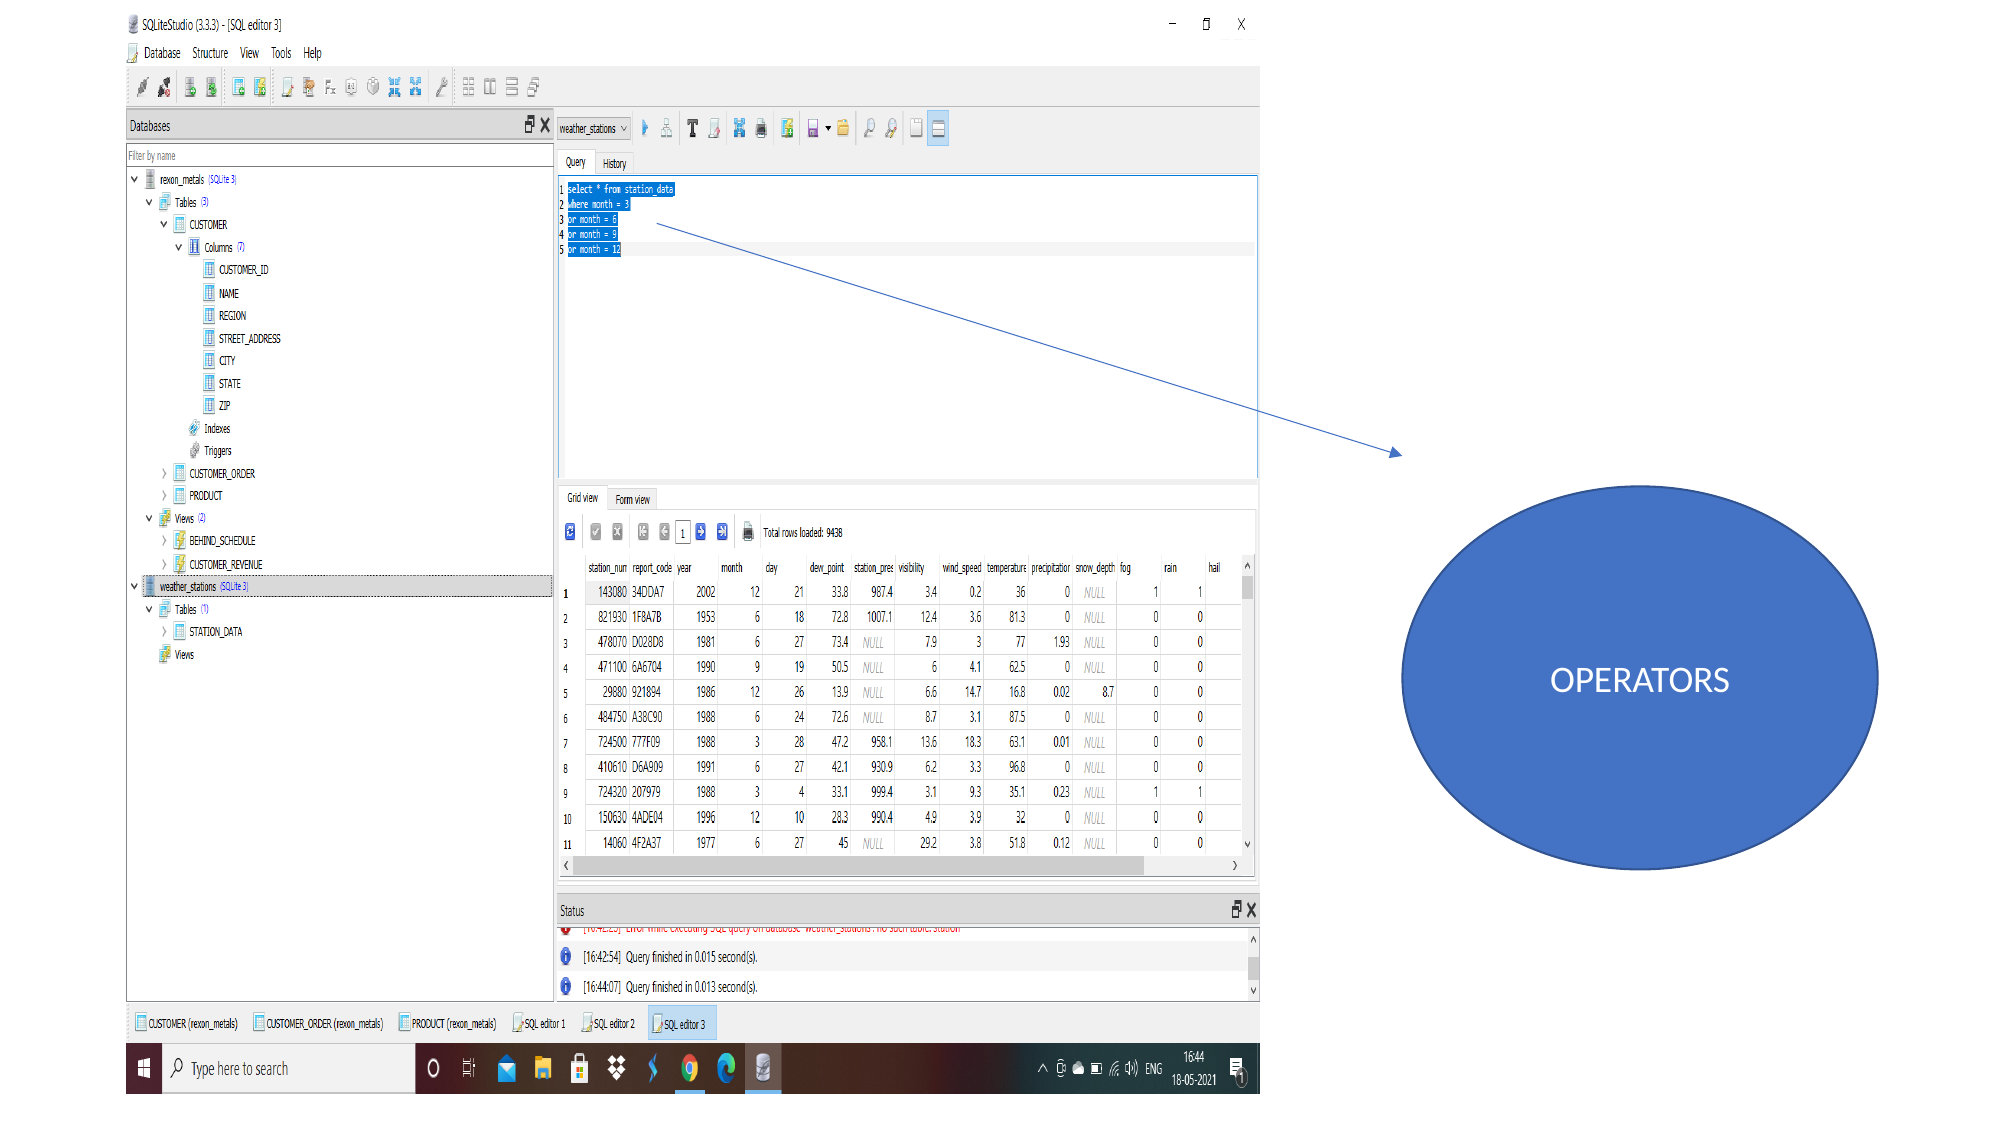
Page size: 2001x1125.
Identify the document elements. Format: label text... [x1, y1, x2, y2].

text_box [656, 223, 1403, 456]
text_box OPERATORS [1401, 485, 1879, 871]
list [125, 10, 1260, 1094]
